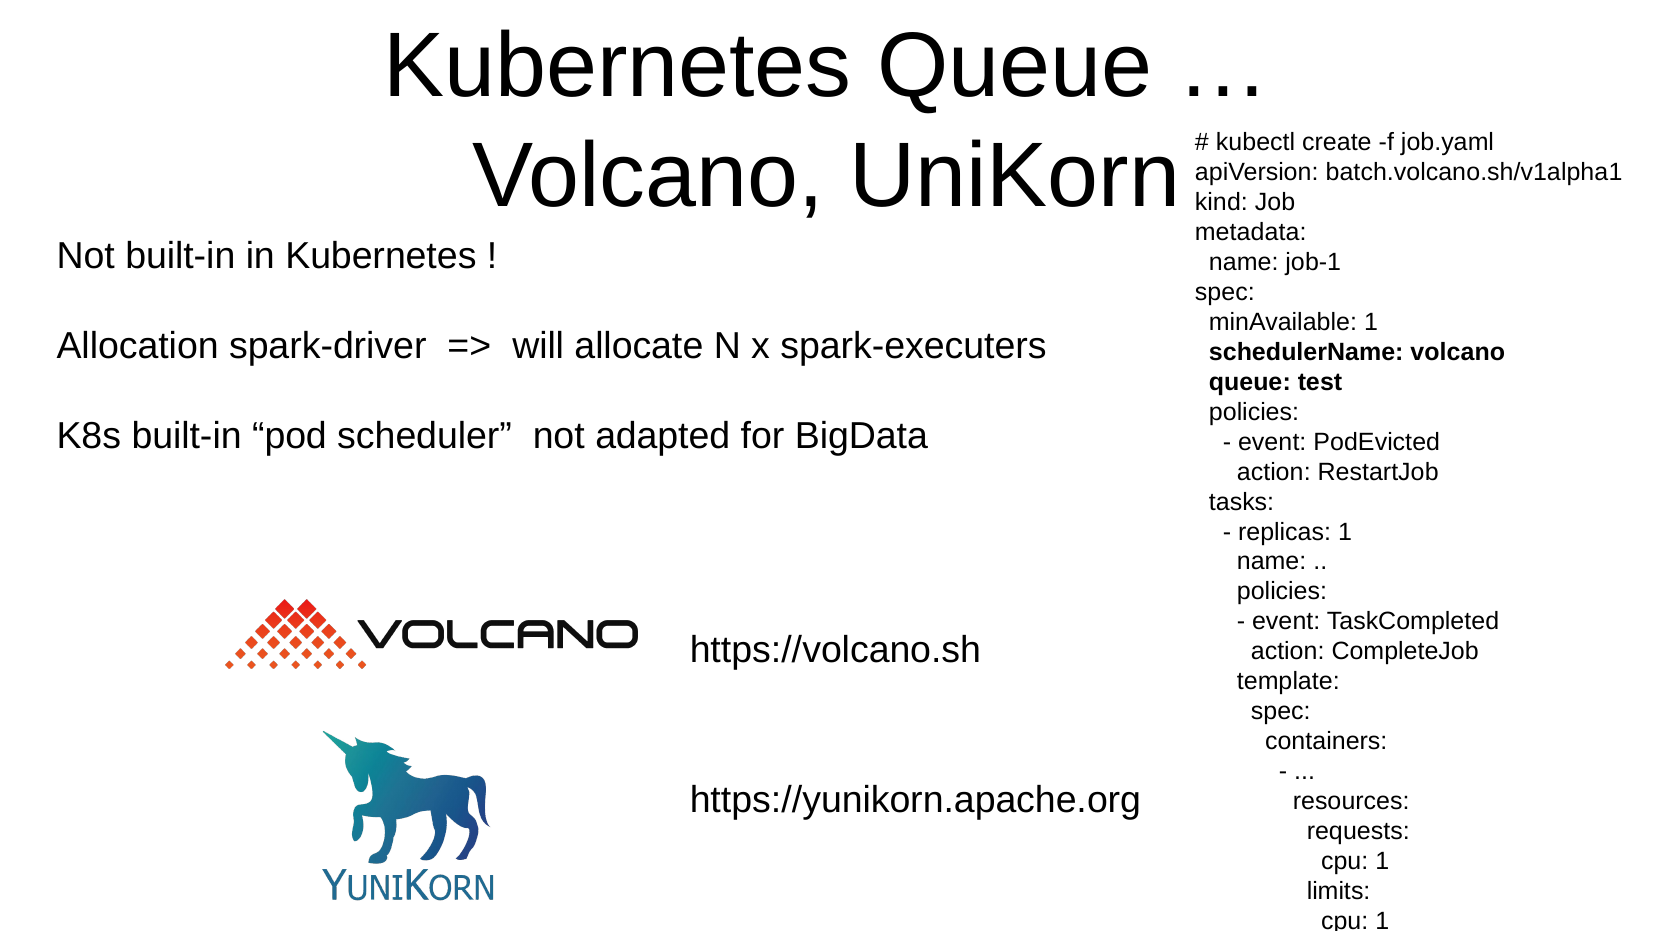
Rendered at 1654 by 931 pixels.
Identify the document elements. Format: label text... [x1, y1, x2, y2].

picture [292, 702, 525, 931]
text_box https://volcano.sh [675, 618, 1139, 678]
text_box https://yunikorn.apache.org [674, 768, 1255, 828]
text_box # kubectl create -f job.yaml apiVersion: batch.volcano.sh/v1alpha1 kind: Job metadata: name: job-1 spec: minAvailable: 1 schedulerName: volcano queue: test policies: - event: PodEvicted action: RestartJob tasks: - replicas: 1 name: .. policies: - event: TaskCompleted action: CompleteJob template: spec: containers: - ... resources: requests: cpu: 1 limits: cpu: 1 restartPolicy: Never [1180, 118, 1639, 931]
picture [224, 599, 638, 670]
title Kubernetes Queue … Volcano, UniKorn [82, 12, 1571, 218]
text_box Not built-in in Kubernetes ! Allocation spark-driver => will allocate N x spark-executers K8s built-in “pod scheduler” not adapted for BigData [41, 223, 1180, 464]
